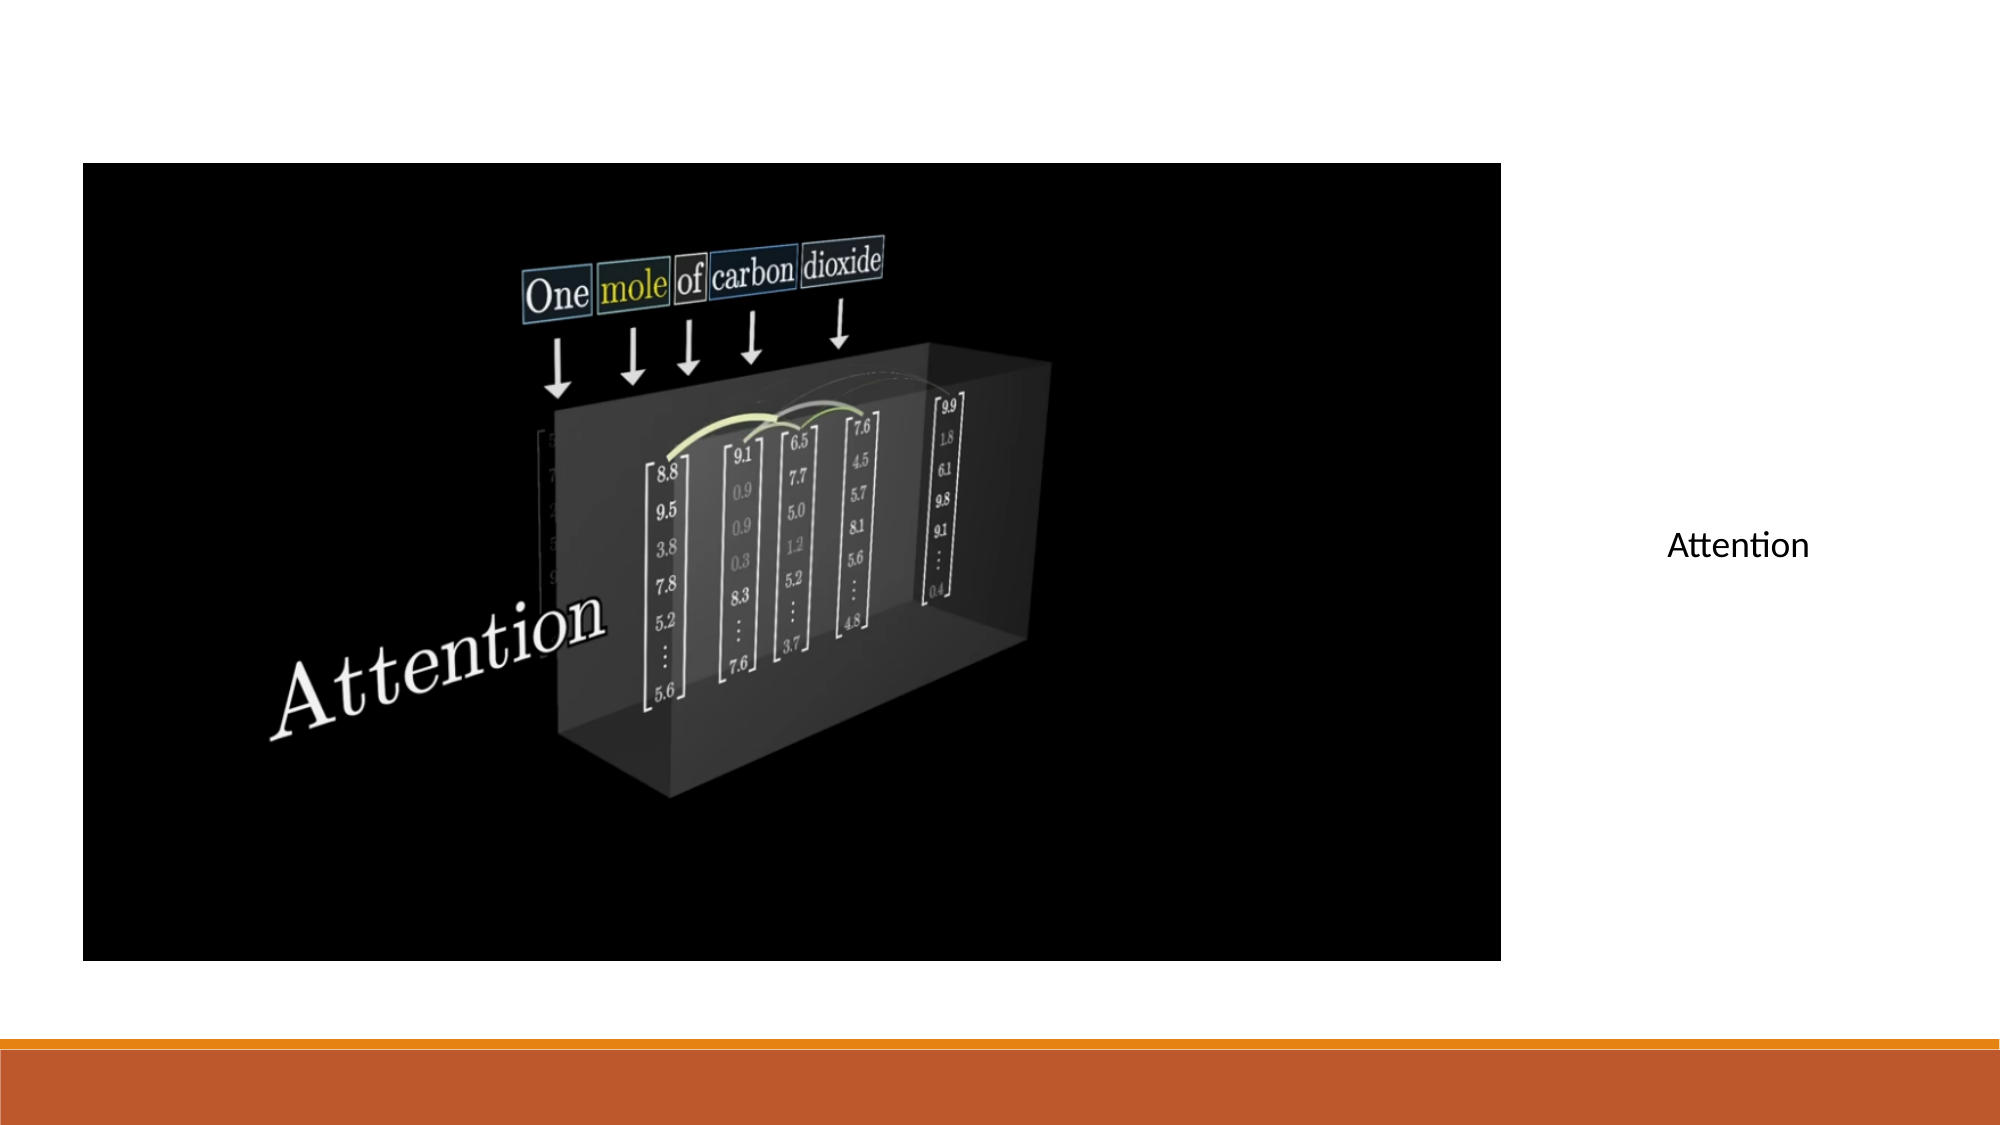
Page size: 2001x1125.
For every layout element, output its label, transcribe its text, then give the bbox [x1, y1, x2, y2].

text_box Attention [1652, 512, 1826, 573]
picture [83, 163, 1501, 962]
